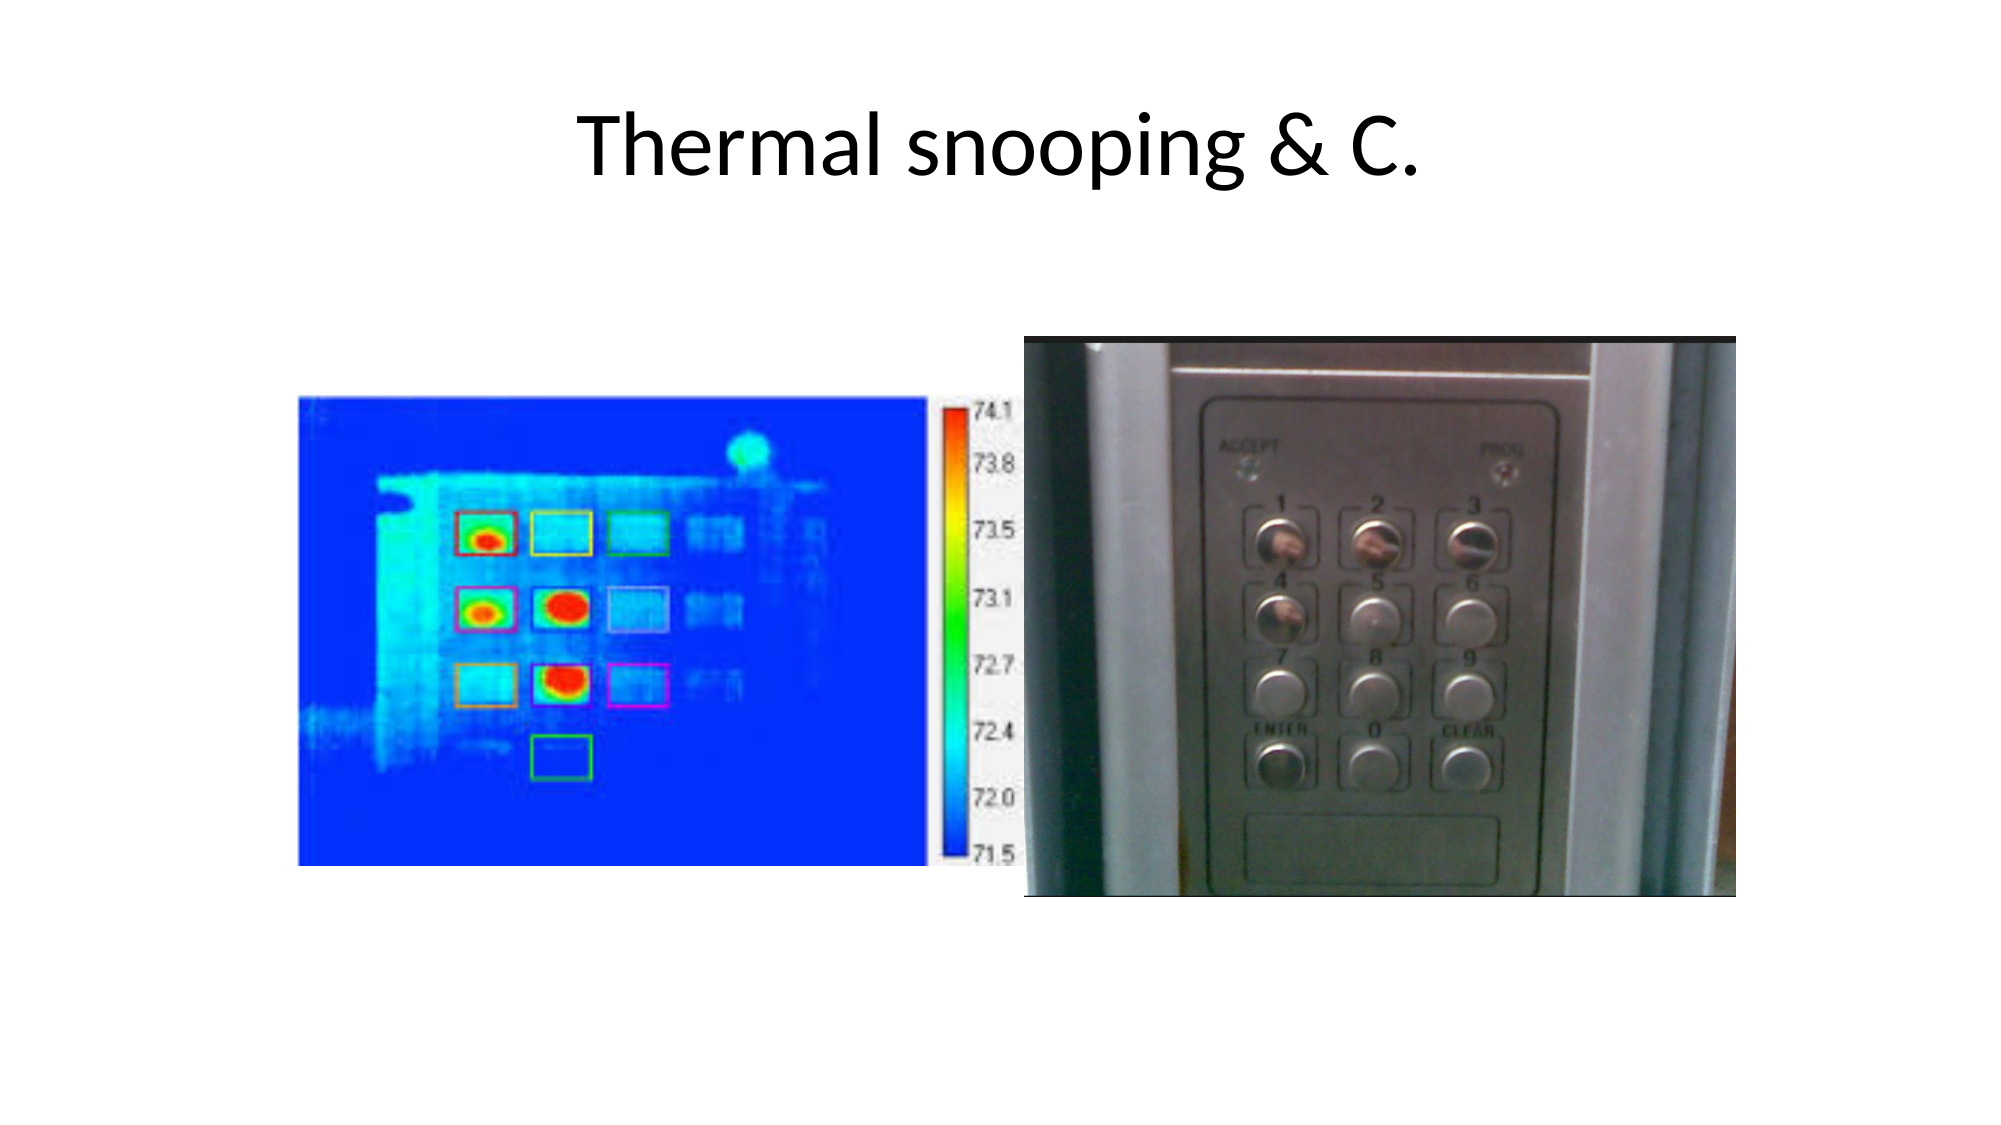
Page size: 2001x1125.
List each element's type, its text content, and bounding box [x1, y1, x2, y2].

picture [297, 336, 1736, 897]
title Thermal snooping & C. [99, 45, 1900, 233]
